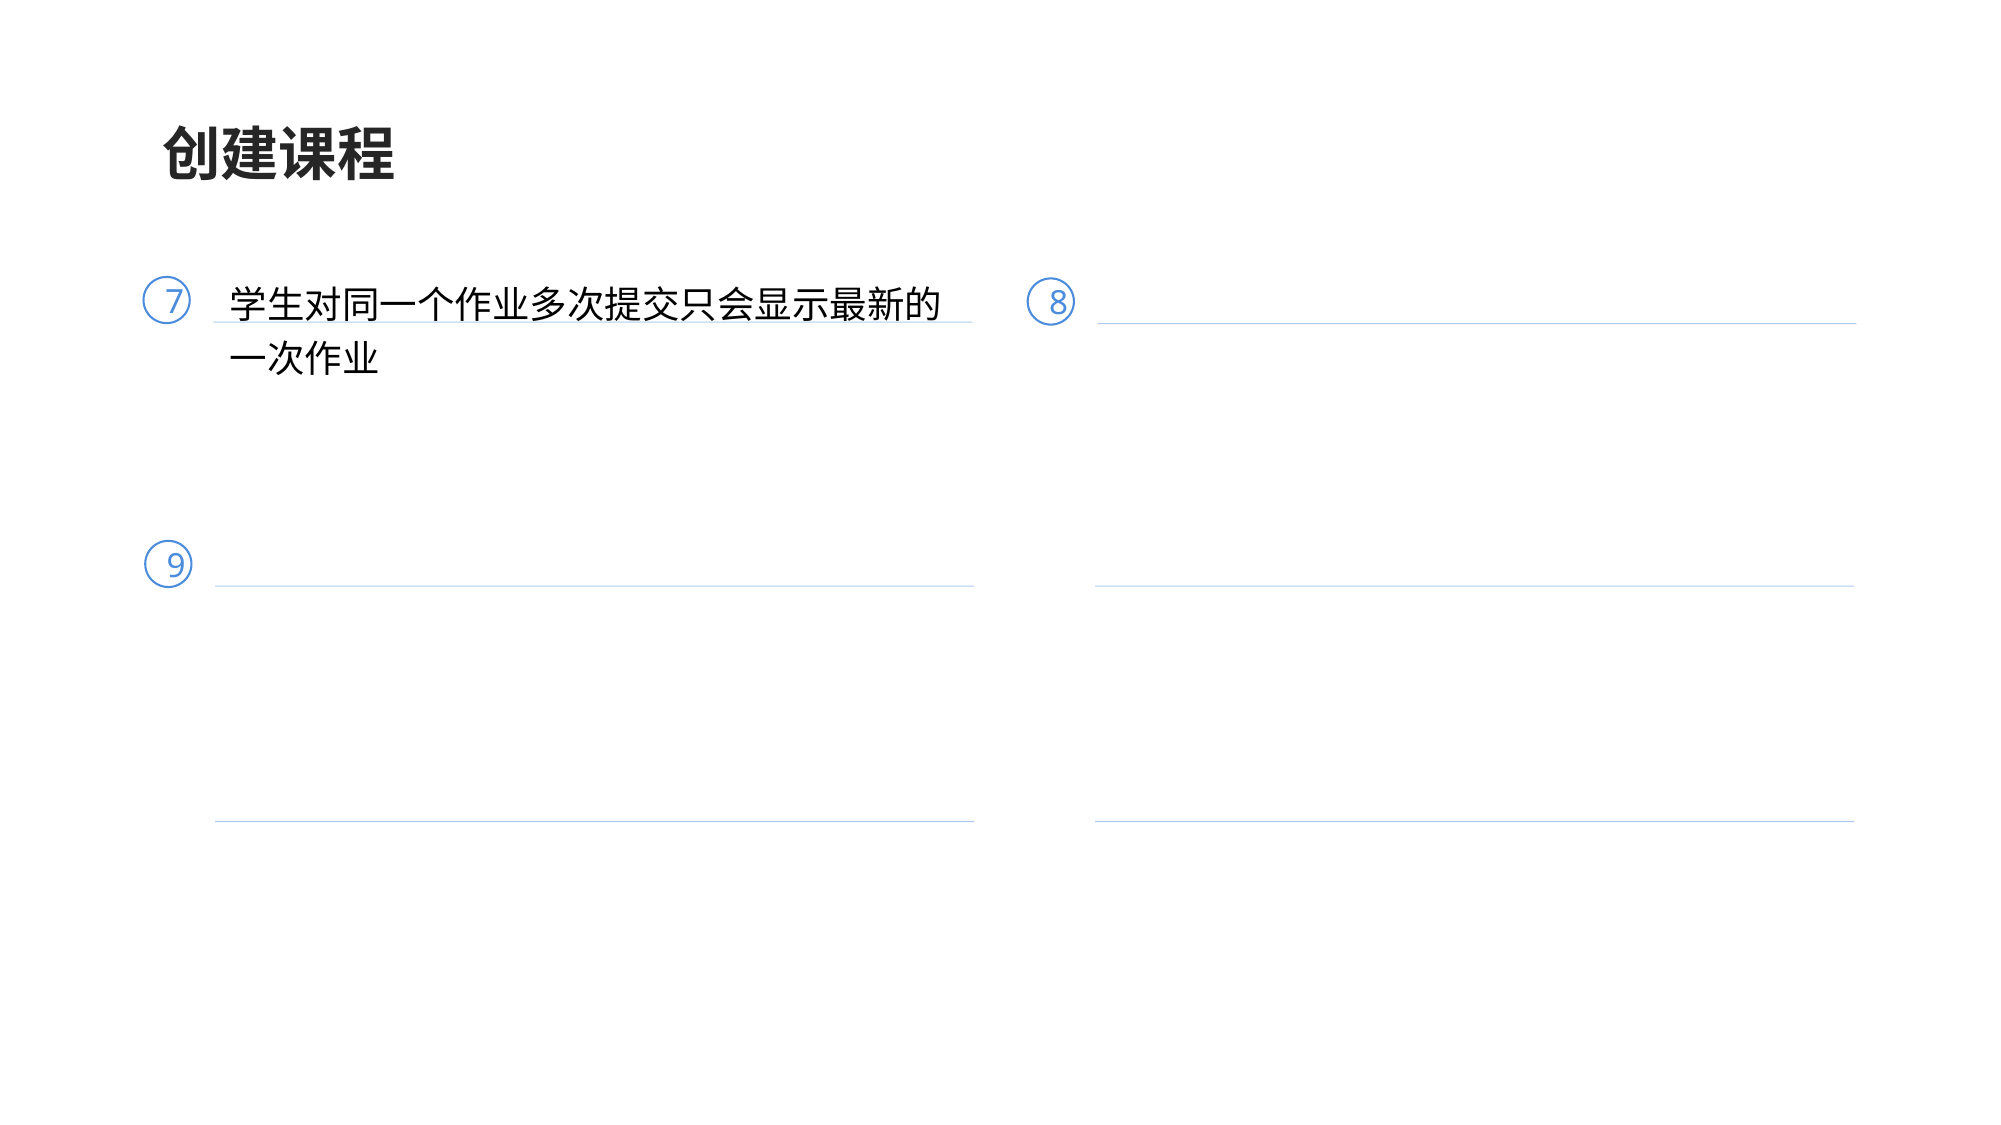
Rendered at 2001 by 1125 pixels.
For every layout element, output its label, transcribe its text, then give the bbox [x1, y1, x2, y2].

text_box [213, 528, 971, 695]
text_box 学生对同一个作业多次提交只会显示最新的一次作业 [215, 264, 974, 460]
text_box 创建课程 [147, 95, 1859, 227]
text_box 8 [1026, 277, 1075, 326]
text_box 9 [144, 539, 193, 589]
text_box 7 [142, 275, 191, 325]
